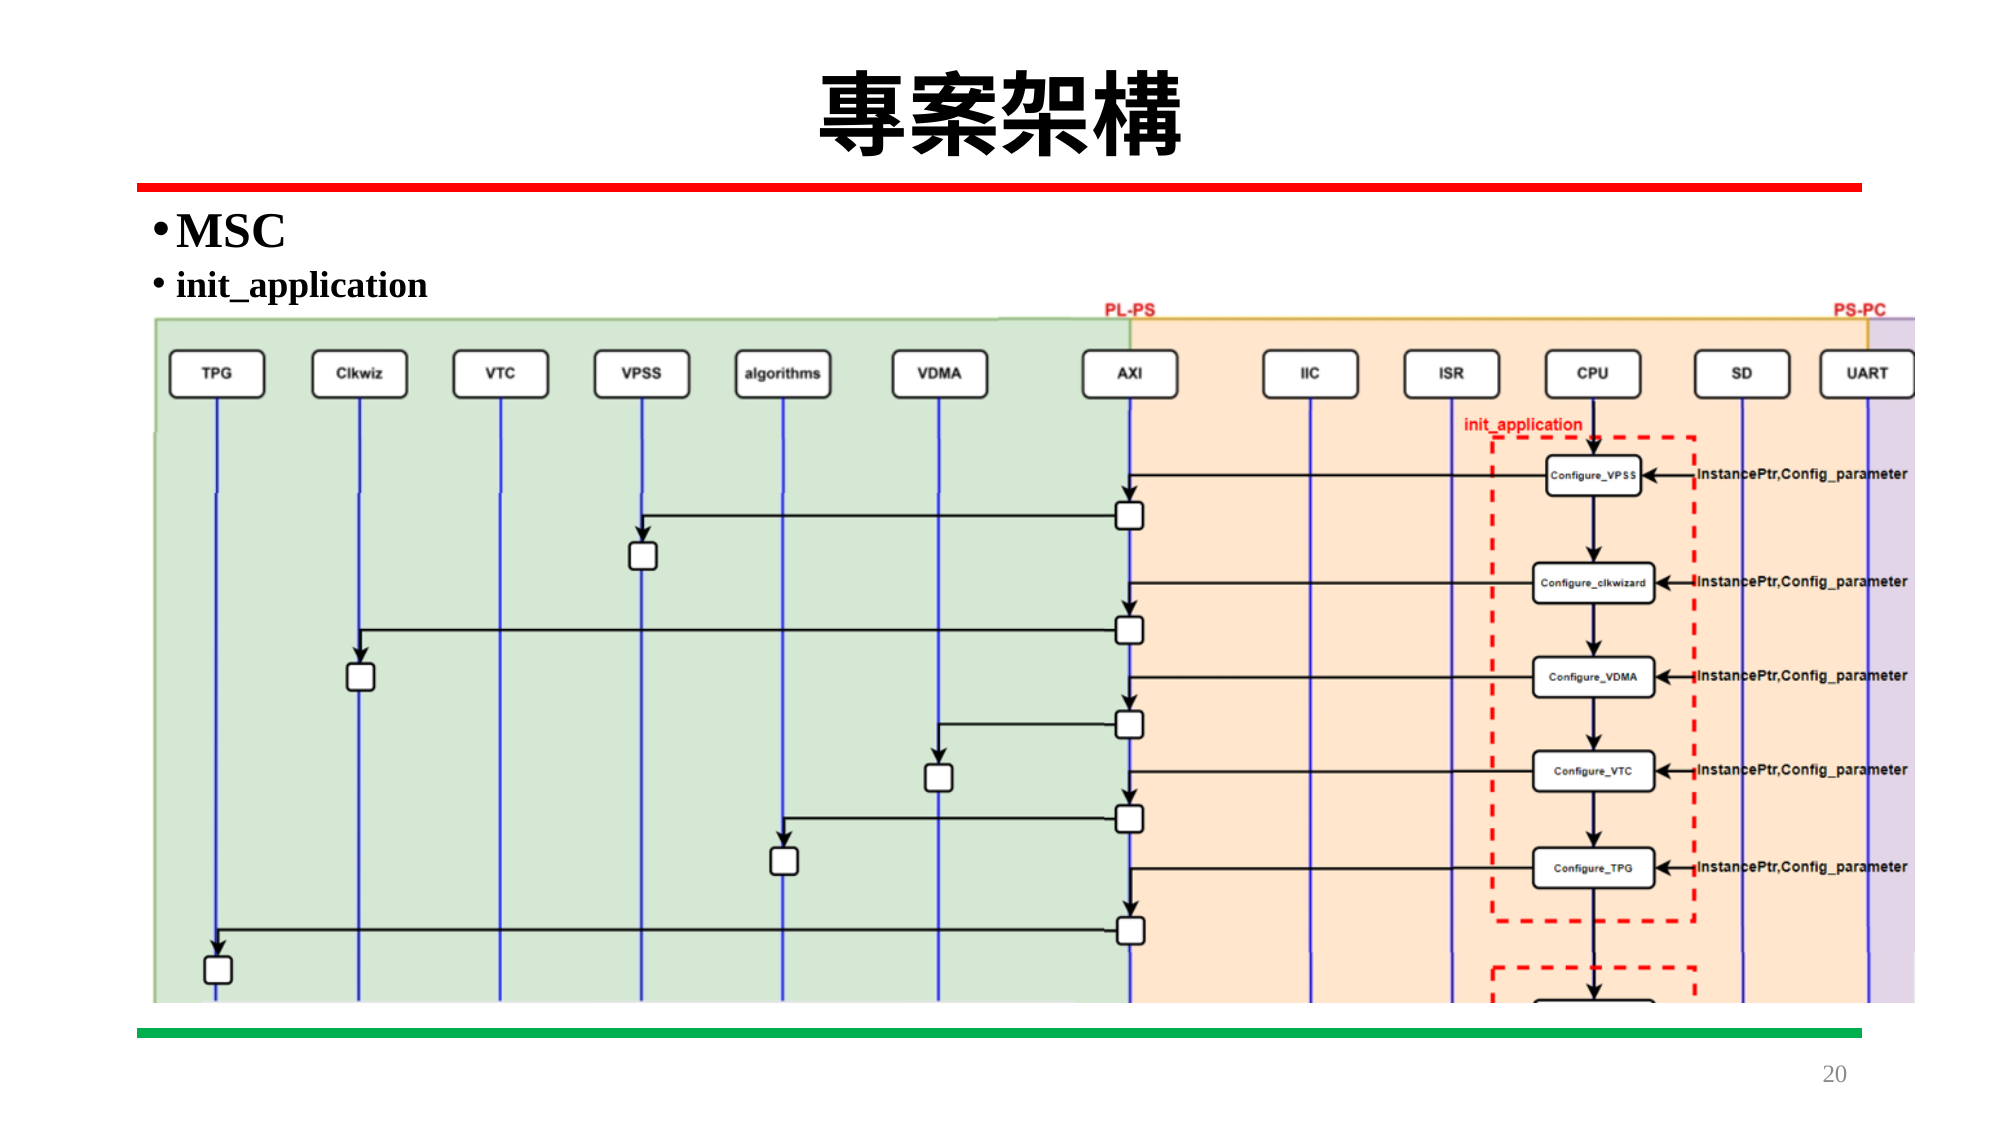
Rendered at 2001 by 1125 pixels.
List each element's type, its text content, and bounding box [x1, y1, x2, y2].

title 專案架構 [137, 59, 1863, 178]
slide_number 20 [1412, 1042, 1863, 1103]
list MSC init_application [137, 197, 1863, 1024]
picture [149, 290, 1915, 1003]
